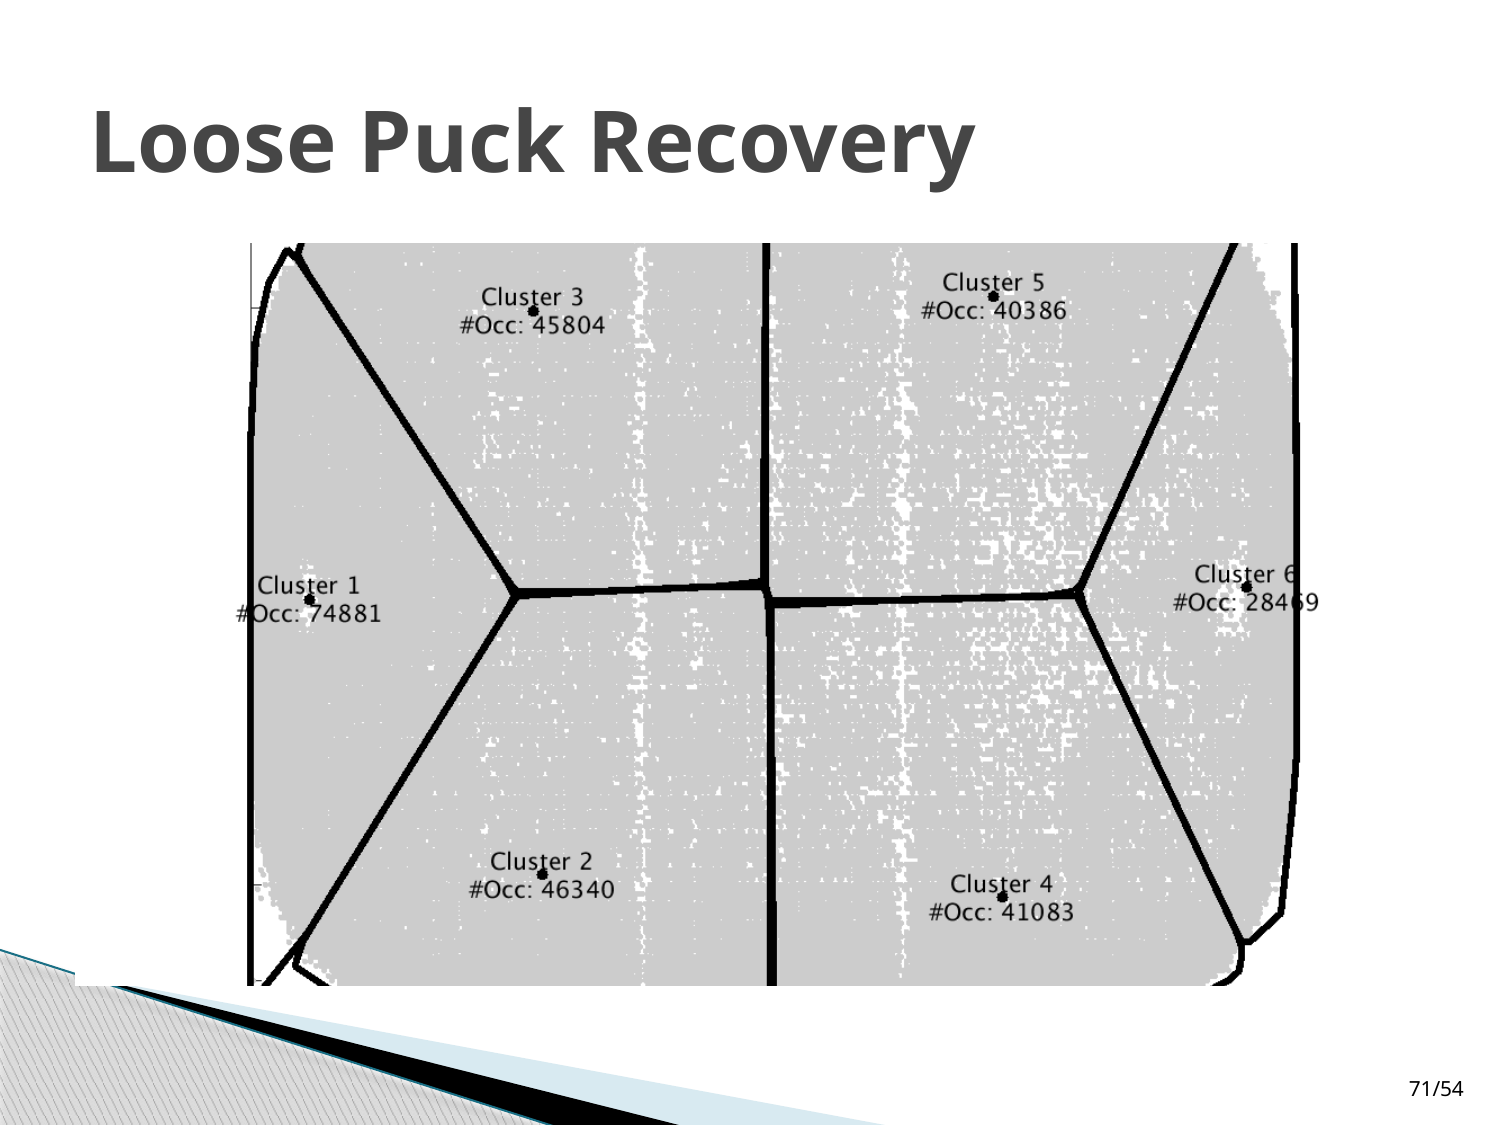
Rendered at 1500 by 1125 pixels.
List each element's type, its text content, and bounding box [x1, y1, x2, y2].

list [74, 242, 1426, 986]
title Loose Puck Recovery [75, 45, 1425, 233]
slide_number 71/54 [1376, 1051, 1479, 1112]
